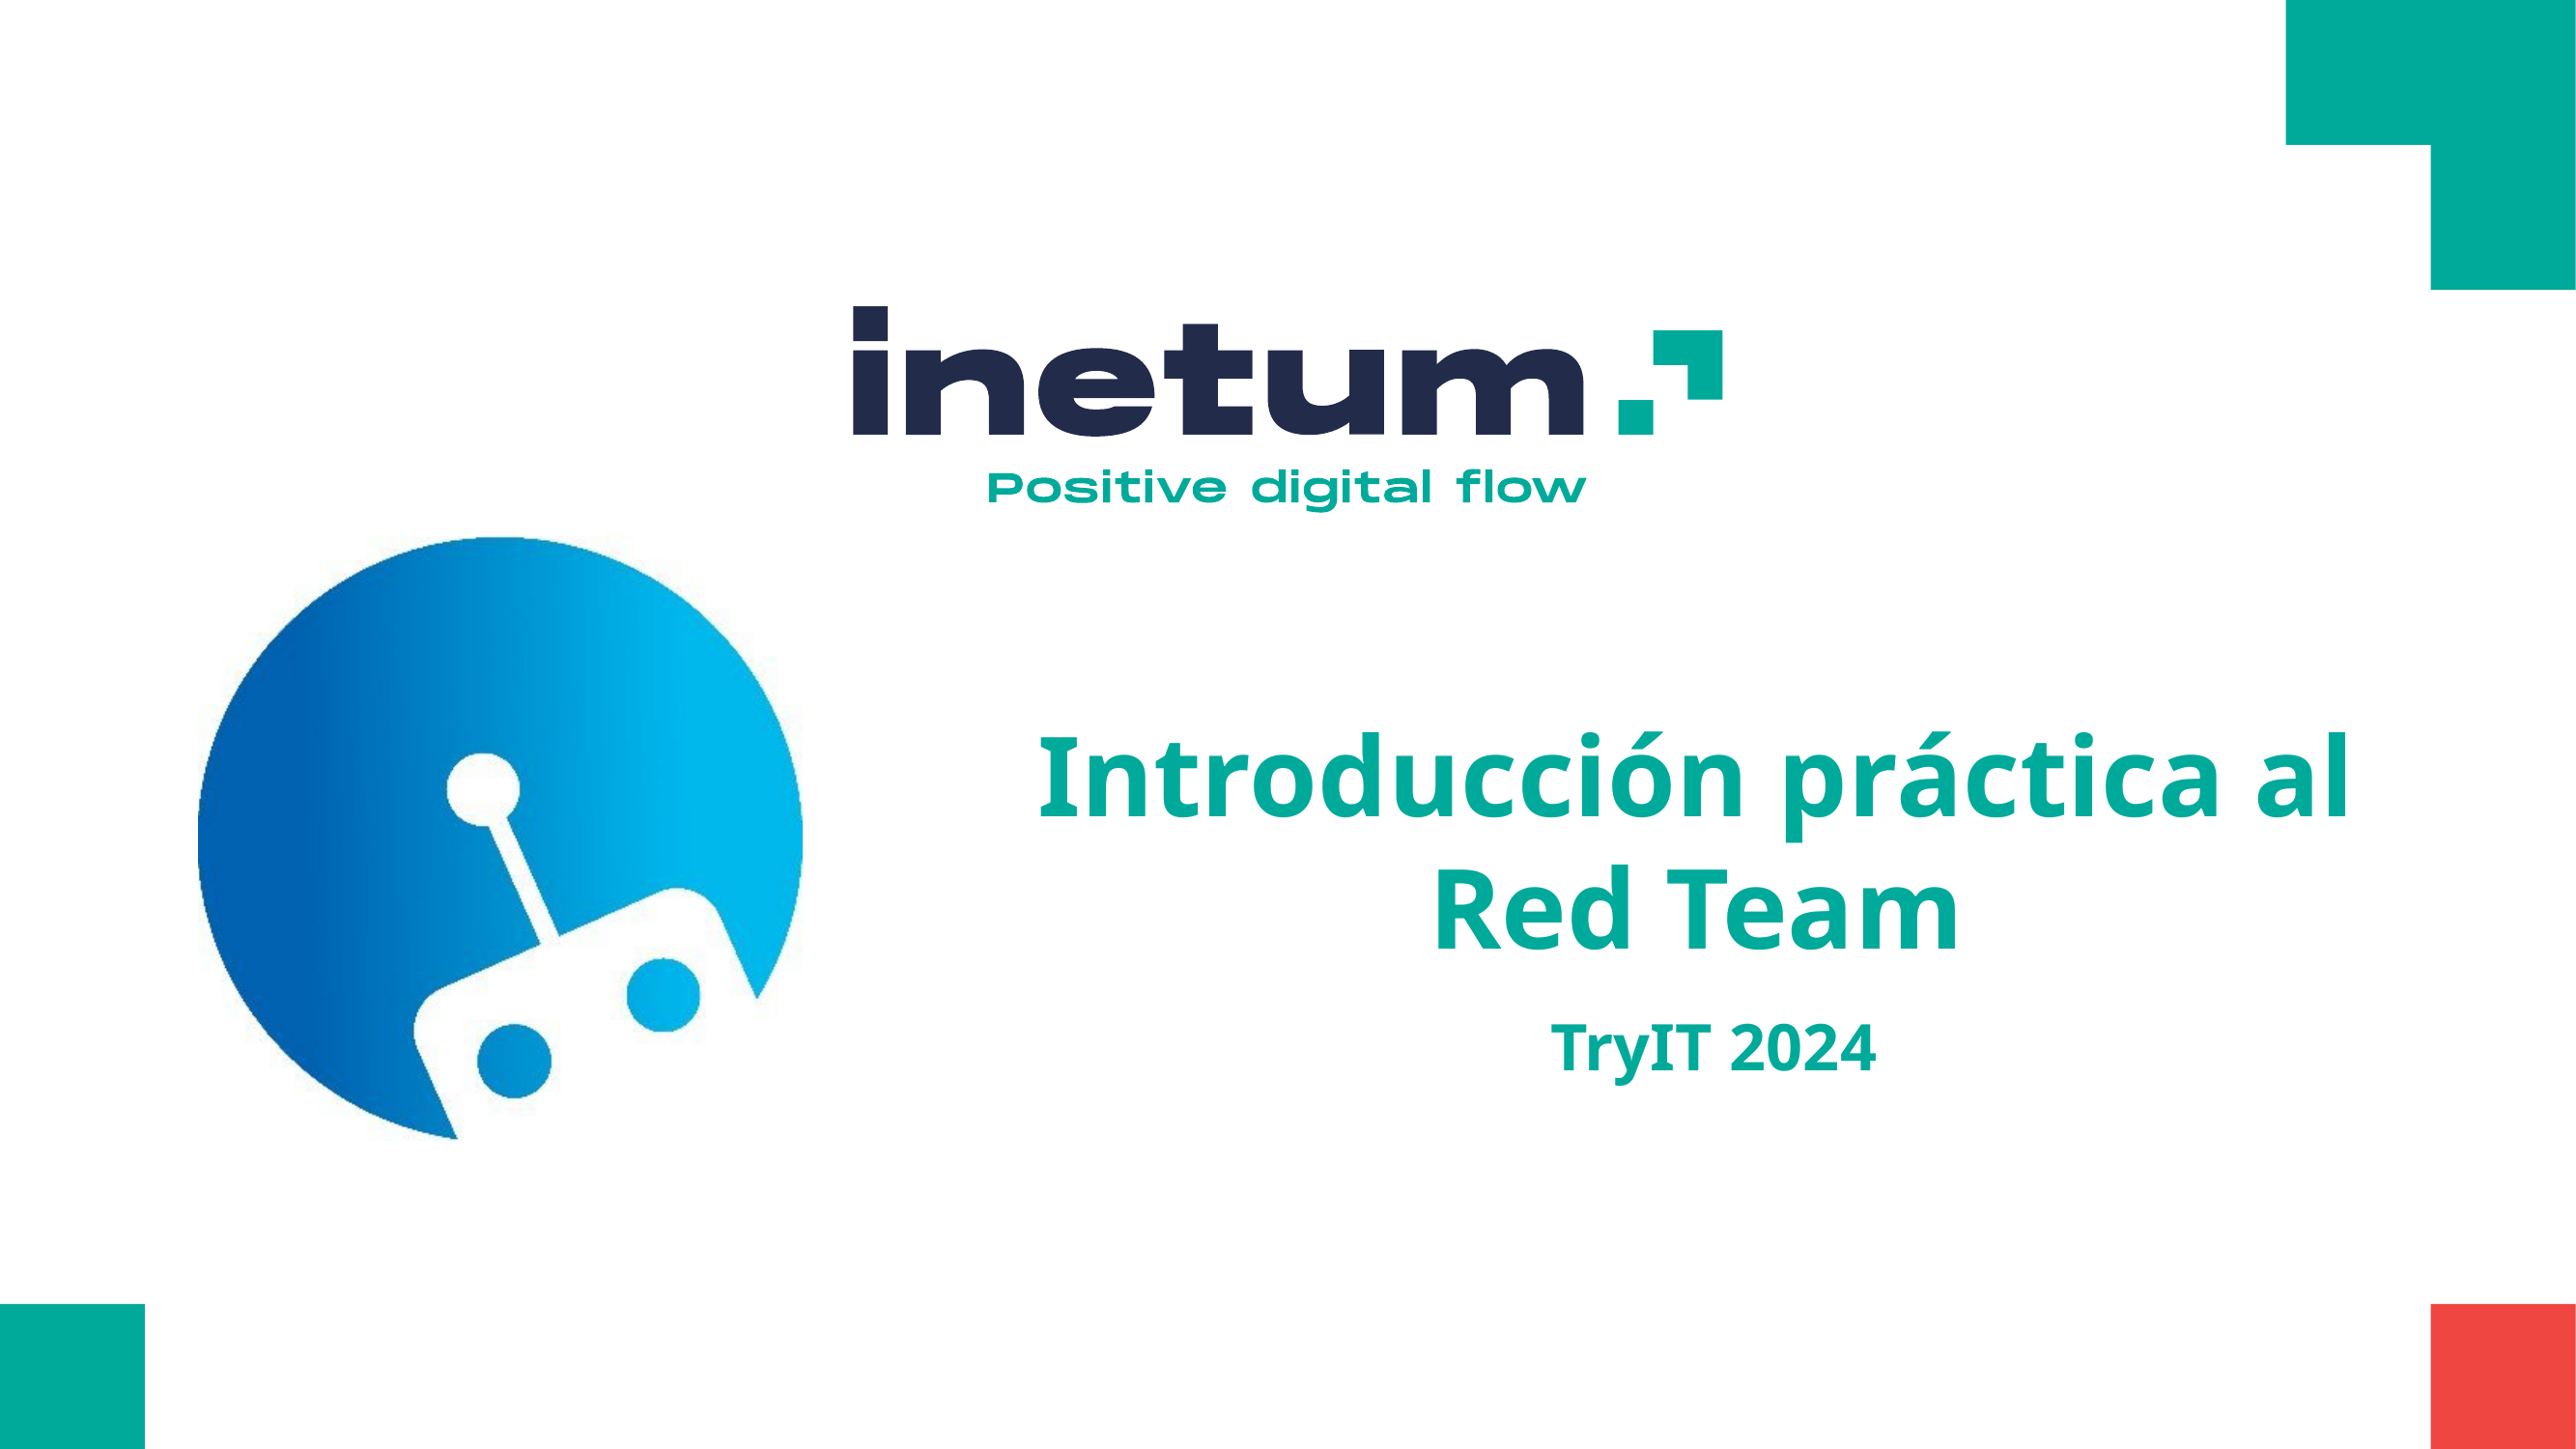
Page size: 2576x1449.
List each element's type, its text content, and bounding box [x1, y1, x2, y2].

picture [468, 962, 475, 968]
picture [443, 753, 450, 762]
text_box TryIT 2024 [1005, 1004, 2420, 1084]
picture [436, 547, 458, 551]
picture [198, 536, 804, 1141]
title Introducción práctica al Red Team [987, 703, 2403, 972]
